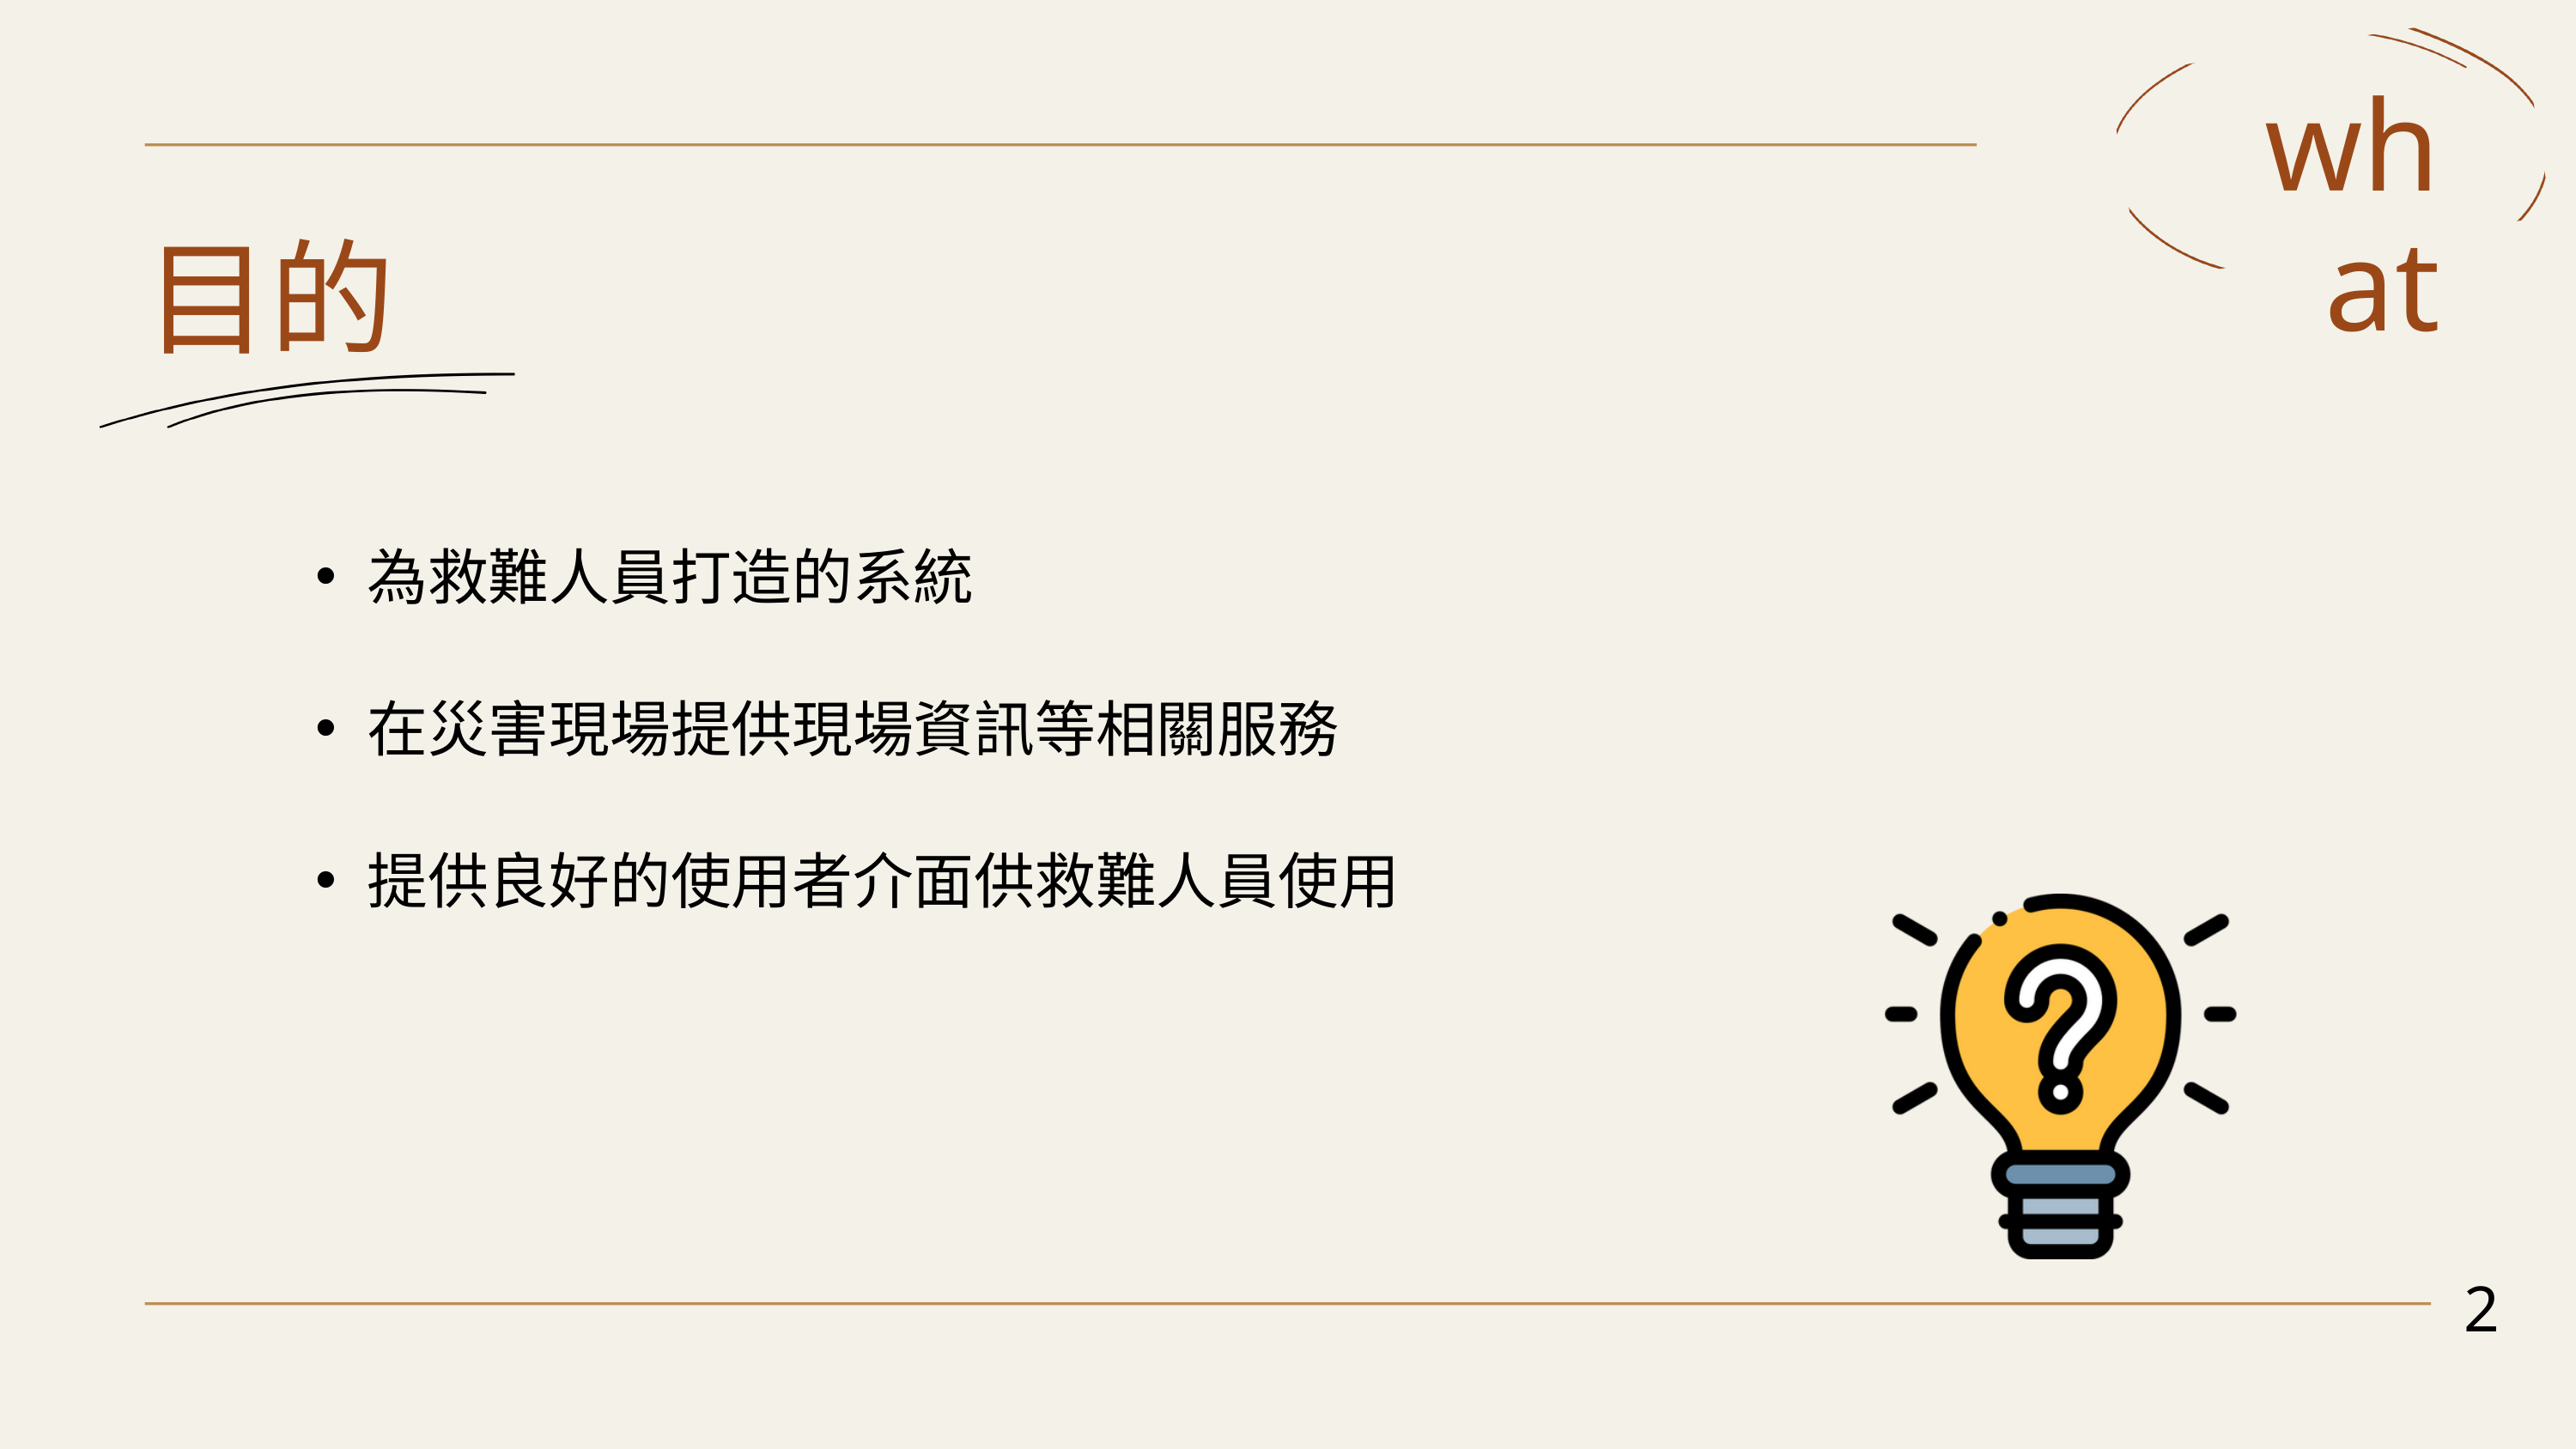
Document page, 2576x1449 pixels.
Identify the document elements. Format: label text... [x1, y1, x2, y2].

text_box 目的 [144, 228, 952, 370]
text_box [2107, 10, 2552, 282]
text_box [1878, 894, 2244, 1259]
text_box 為救難人員打造的系統 在災害現場提供現場資訊等相關服務 提供良好的使用者介面供救難人員使用 [264, 459, 1612, 916]
text_box [99, 373, 515, 428]
text_box 2 [2464, 1257, 2498, 1345]
